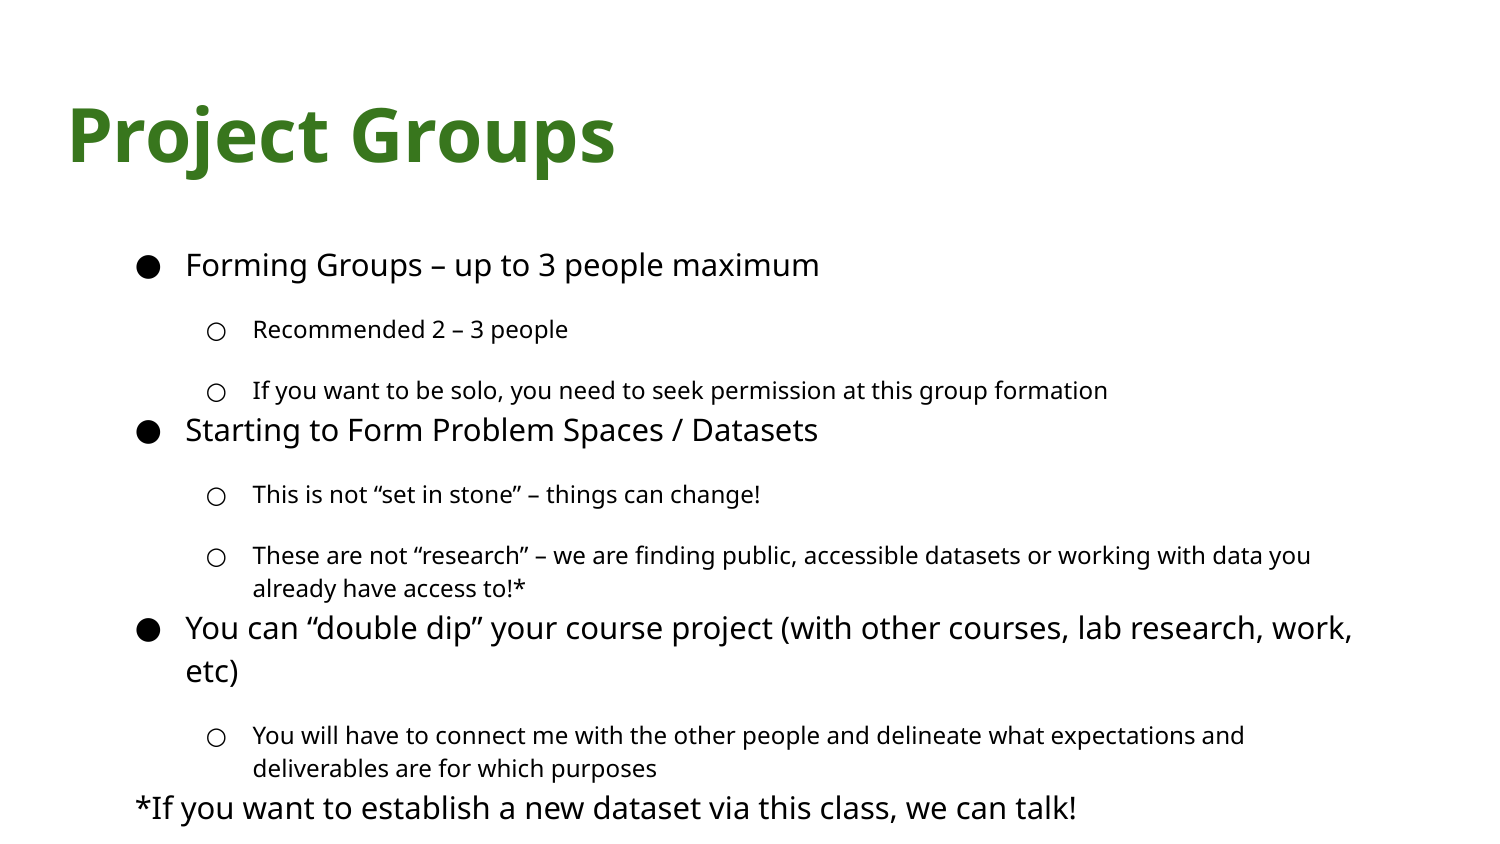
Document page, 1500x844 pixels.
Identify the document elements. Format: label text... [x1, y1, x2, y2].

title Project Groups [51, 72, 1449, 167]
list Forming Groups – up to 3 people maximum Recommended 2 – 3 people If you want to be solo, you need to seek permission at this group formation Starting to Form Problem Spaces / Datasets This is not “set in stone” – things can change! These are not “research” – we are finding public, accessible datasets or working with data you already have access to!* You can “double dip” your course project (with other courses, lab research, work, etc) You will have to connect me with the other people and delineate what expectations and deliverables are for which purposes *If you want to establish a new dataset via this class, we can talk! [103, 224, 1397, 844]
